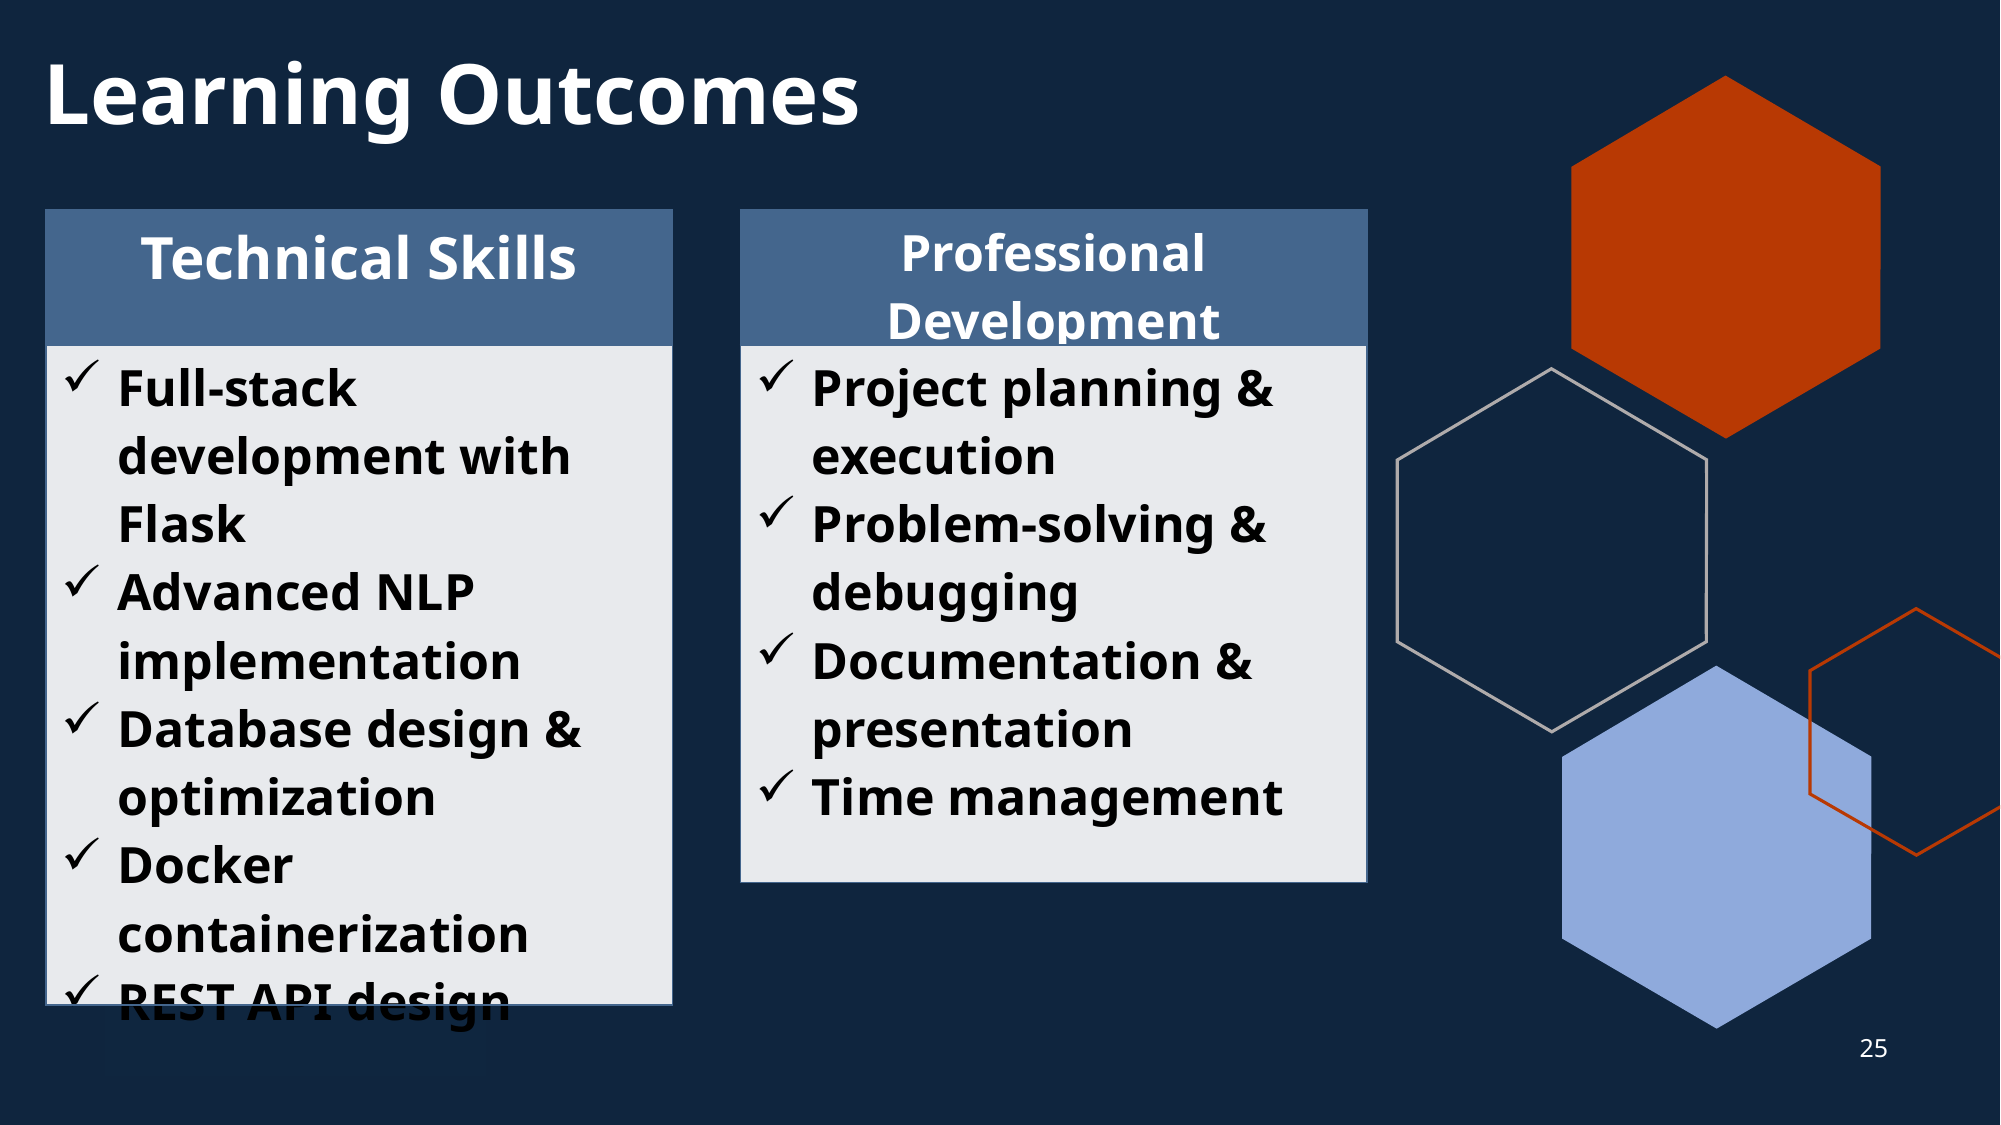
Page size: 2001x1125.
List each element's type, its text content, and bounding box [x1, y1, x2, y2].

table_header Professional Development [741, 211, 1366, 344]
table_cell Full-stack development with Flask Advanced NLP implementation Database design & optimization Docker containerization REST API design [47, 346, 672, 1004]
table_header Technical Skills [47, 211, 672, 344]
table_cell Project planning & execution Problem-solving & debugging Documentation & presentation Time management [741, 346, 1366, 882]
slide_number 25 [1836, 1020, 1912, 1080]
text_box Learning Outcomes [28, 33, 1031, 149]
